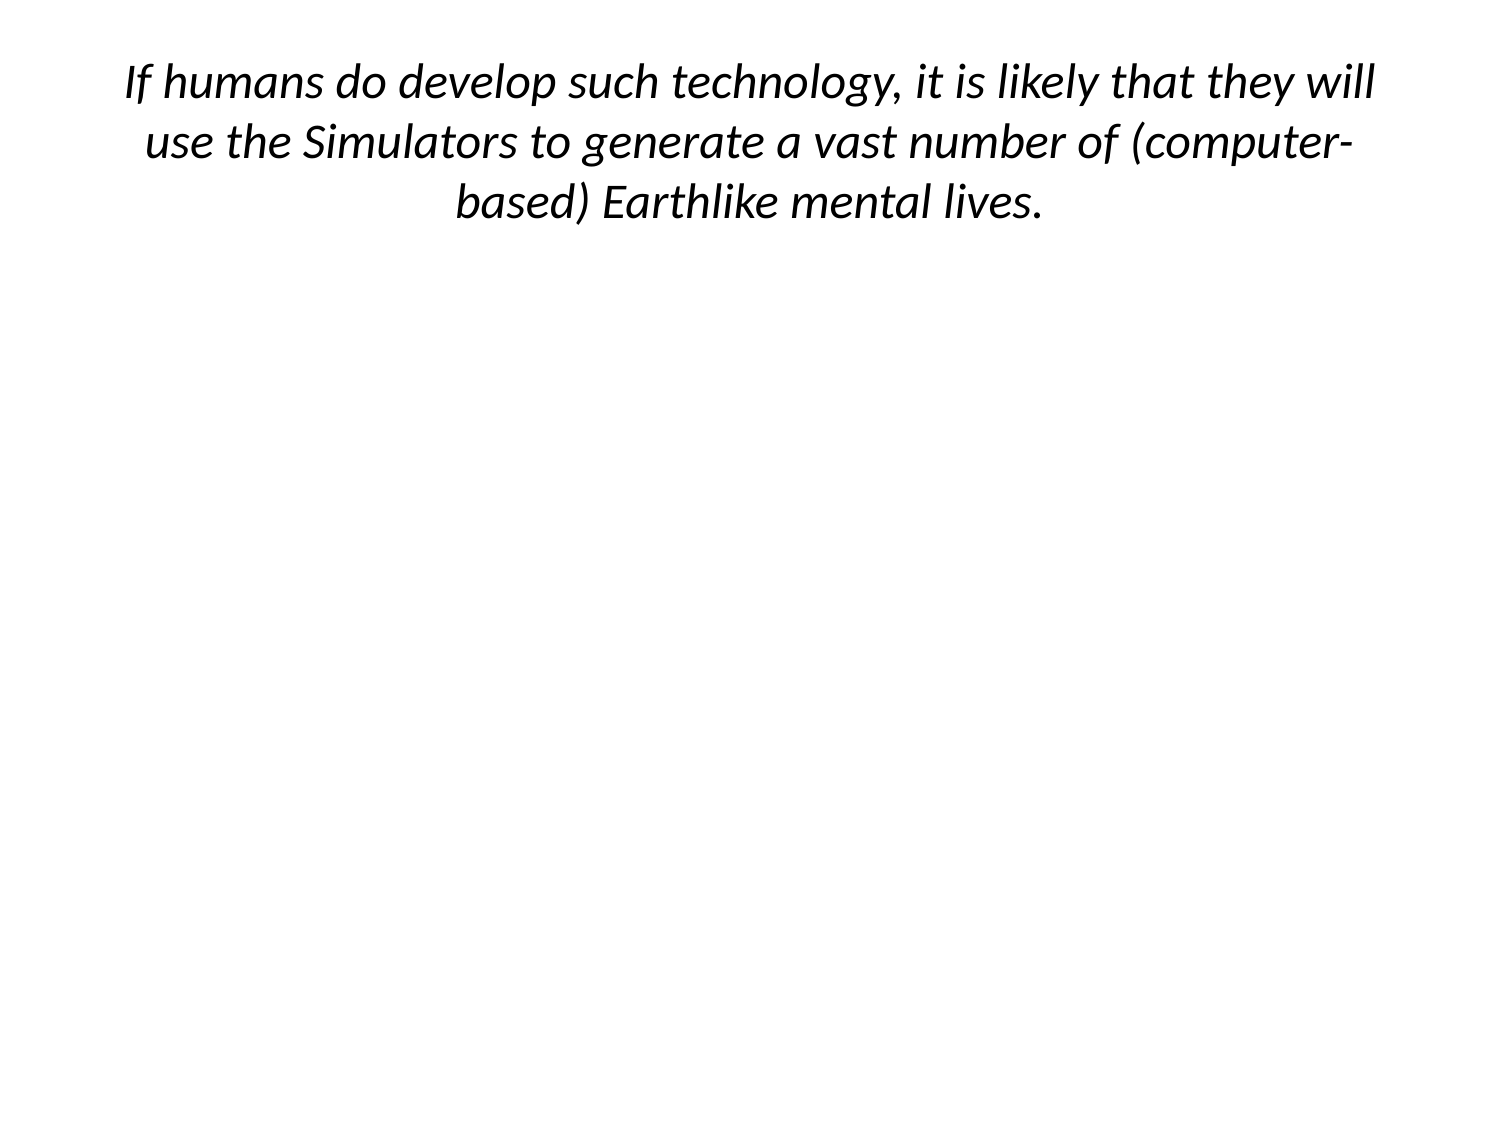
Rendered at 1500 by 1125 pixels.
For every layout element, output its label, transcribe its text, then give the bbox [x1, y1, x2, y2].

title If humans do develop such technology, it is likely that they will use the Simulators to generate a vast number of (computer-based) Earthlike mental lives. [75, 45, 1425, 233]
